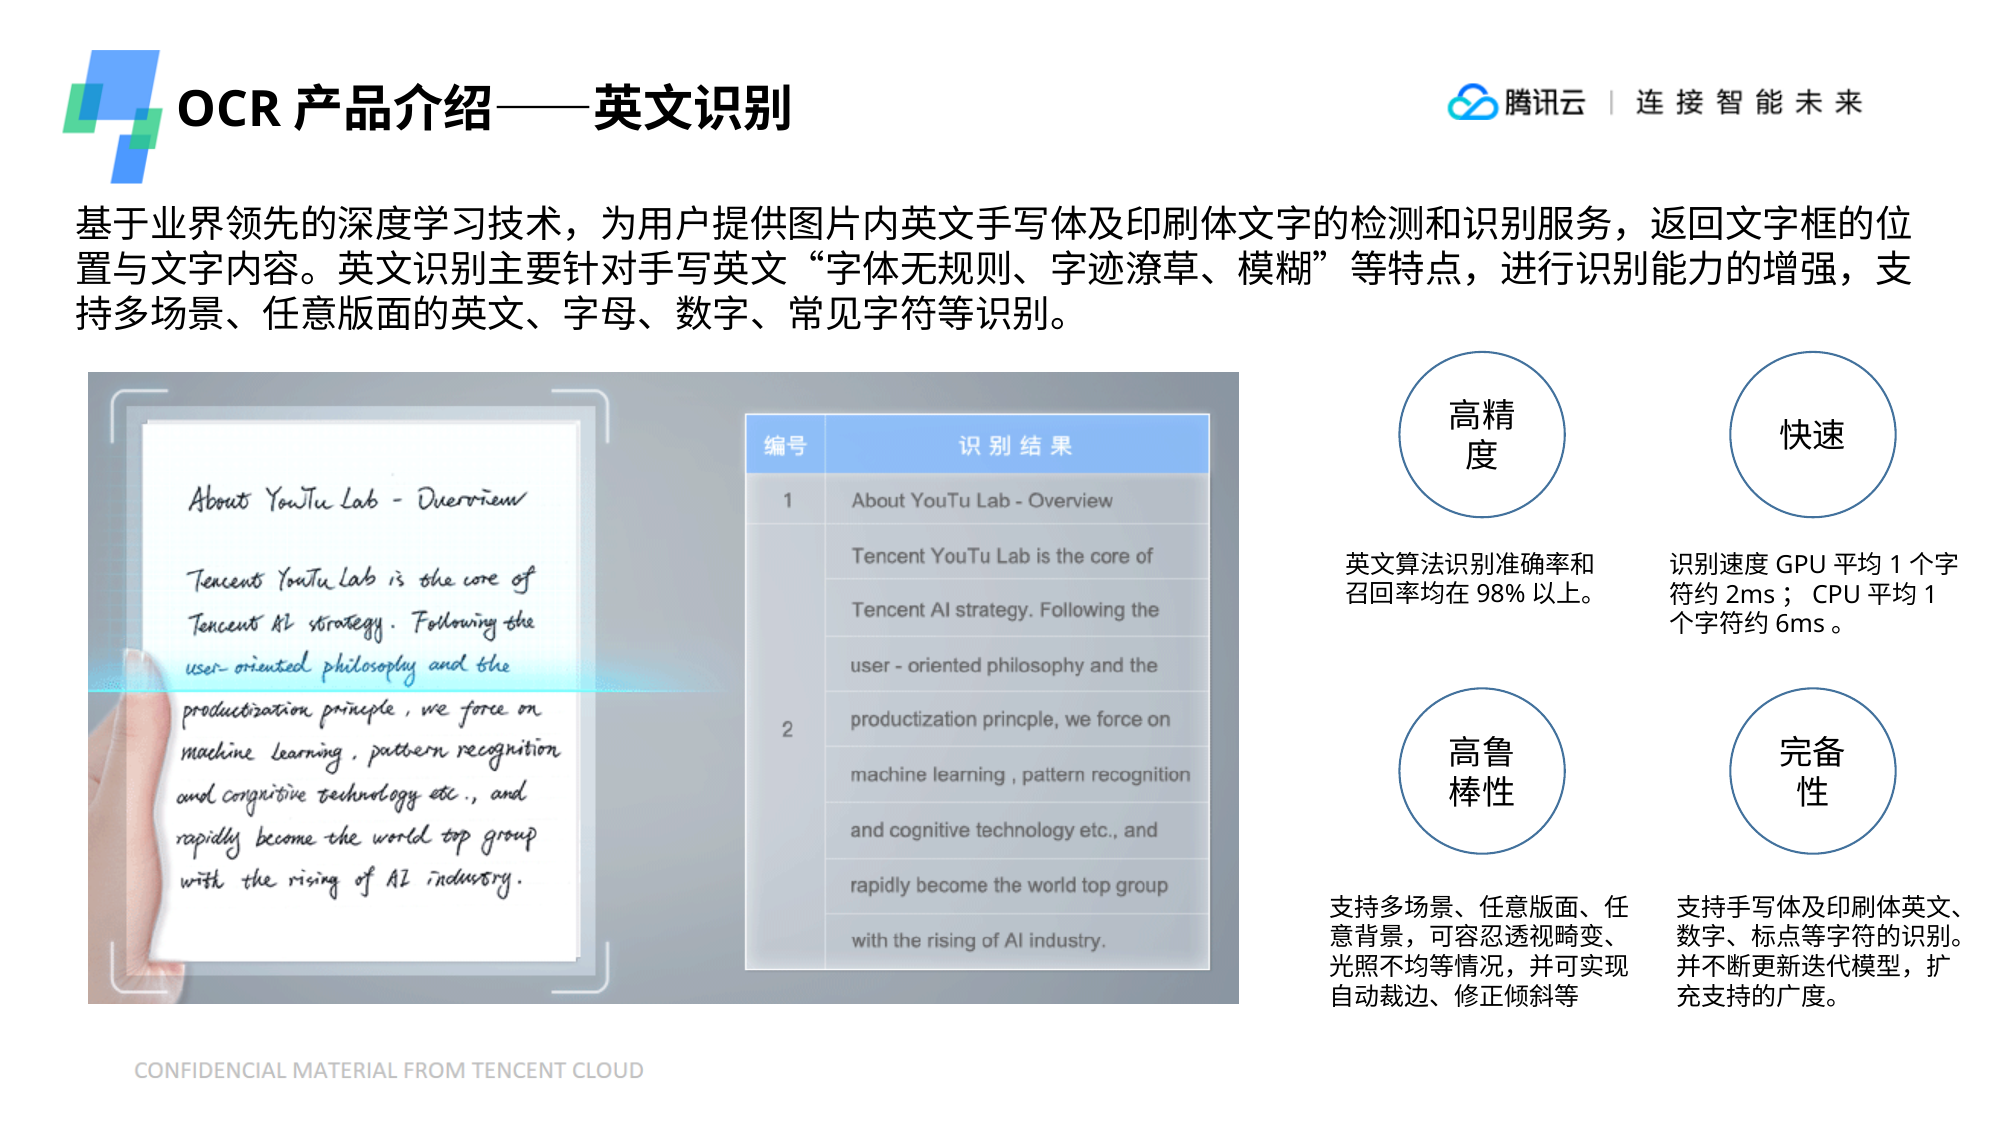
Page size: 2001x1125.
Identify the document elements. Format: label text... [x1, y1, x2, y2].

text_box 完备性 [1729, 687, 1897, 855]
text_box 高精度 [1398, 350, 1566, 519]
text_box 支持手写体及印刷体英文、数字、标点等字符的识别。并不断更新迭代模型，扩充支持的广度。 [1662, 883, 1985, 1019]
picture [0, 0, 2001, 1125]
text_box 高鲁棒性 [1398, 687, 1566, 855]
text_box 基于业界领先的深度学习技术，为用户提供图片内英文手写体及印刷体文字的检测和识别服务，返回文字框的位置与文字内容。英文识别主要针对手写英文“字体无规则、字迹潦草、模糊”等特点，进行识别能力的增强，支持多场景、任意版面的英文、字母、数字、常见字符等识别。 [66, 191, 1938, 343]
text_box 快速 [1729, 350, 1897, 519]
text_box 支持多场景、任意版面、任意背景，可容忍透视畸变、光照不均等情况，并可实现自动裁边、修正倾斜等 [1314, 883, 1649, 1019]
text_box OCR产品介绍——英文识别 [161, 68, 2000, 144]
text_box 英文算法识别准确率和召回率均在98%以上。 [1330, 540, 1633, 616]
text_box 识别速度GPU平均1个字符约2ms；CPU平均1个字符约6ms。 [1654, 540, 1978, 646]
